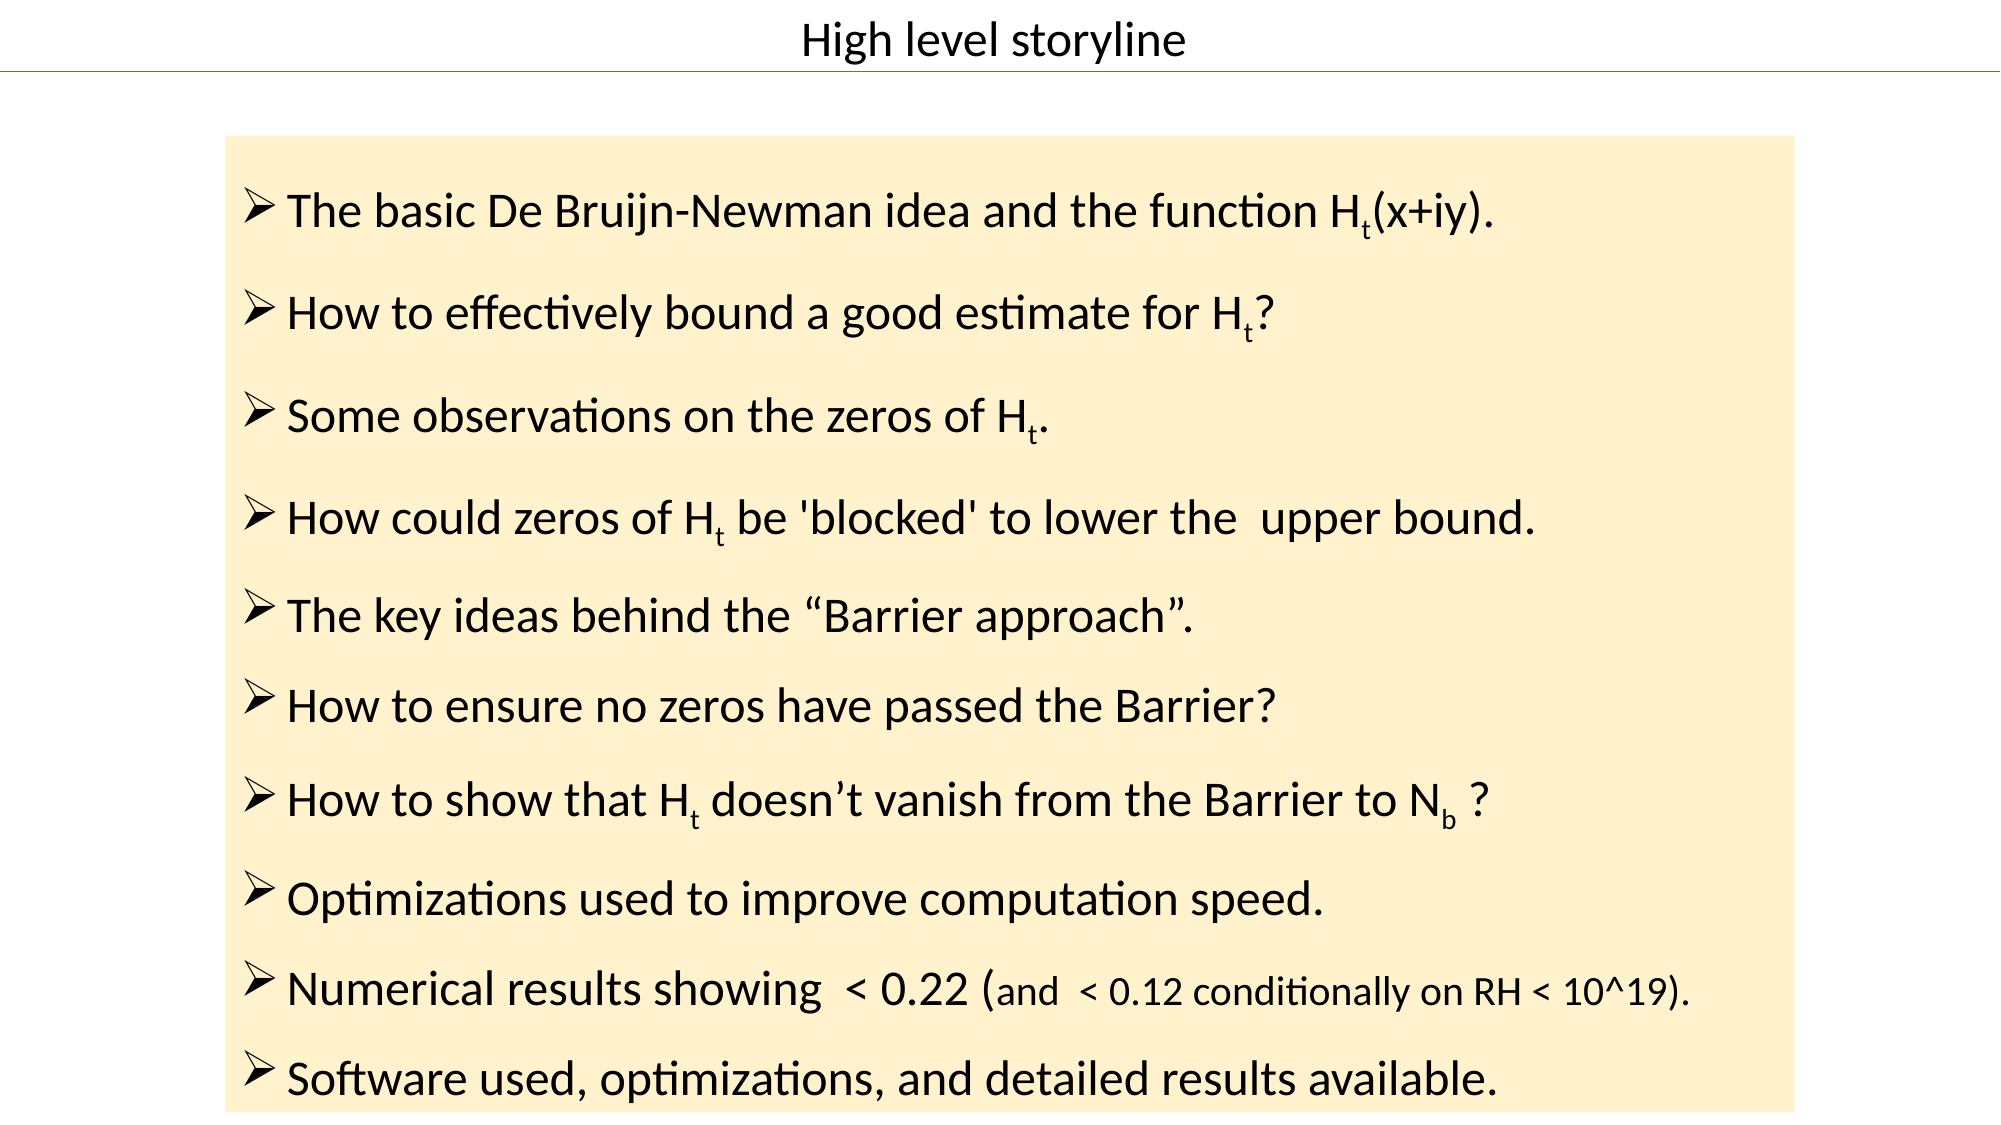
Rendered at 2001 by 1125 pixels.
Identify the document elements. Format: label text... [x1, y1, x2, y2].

text_box High level storyline [786, 0, 1398, 71]
